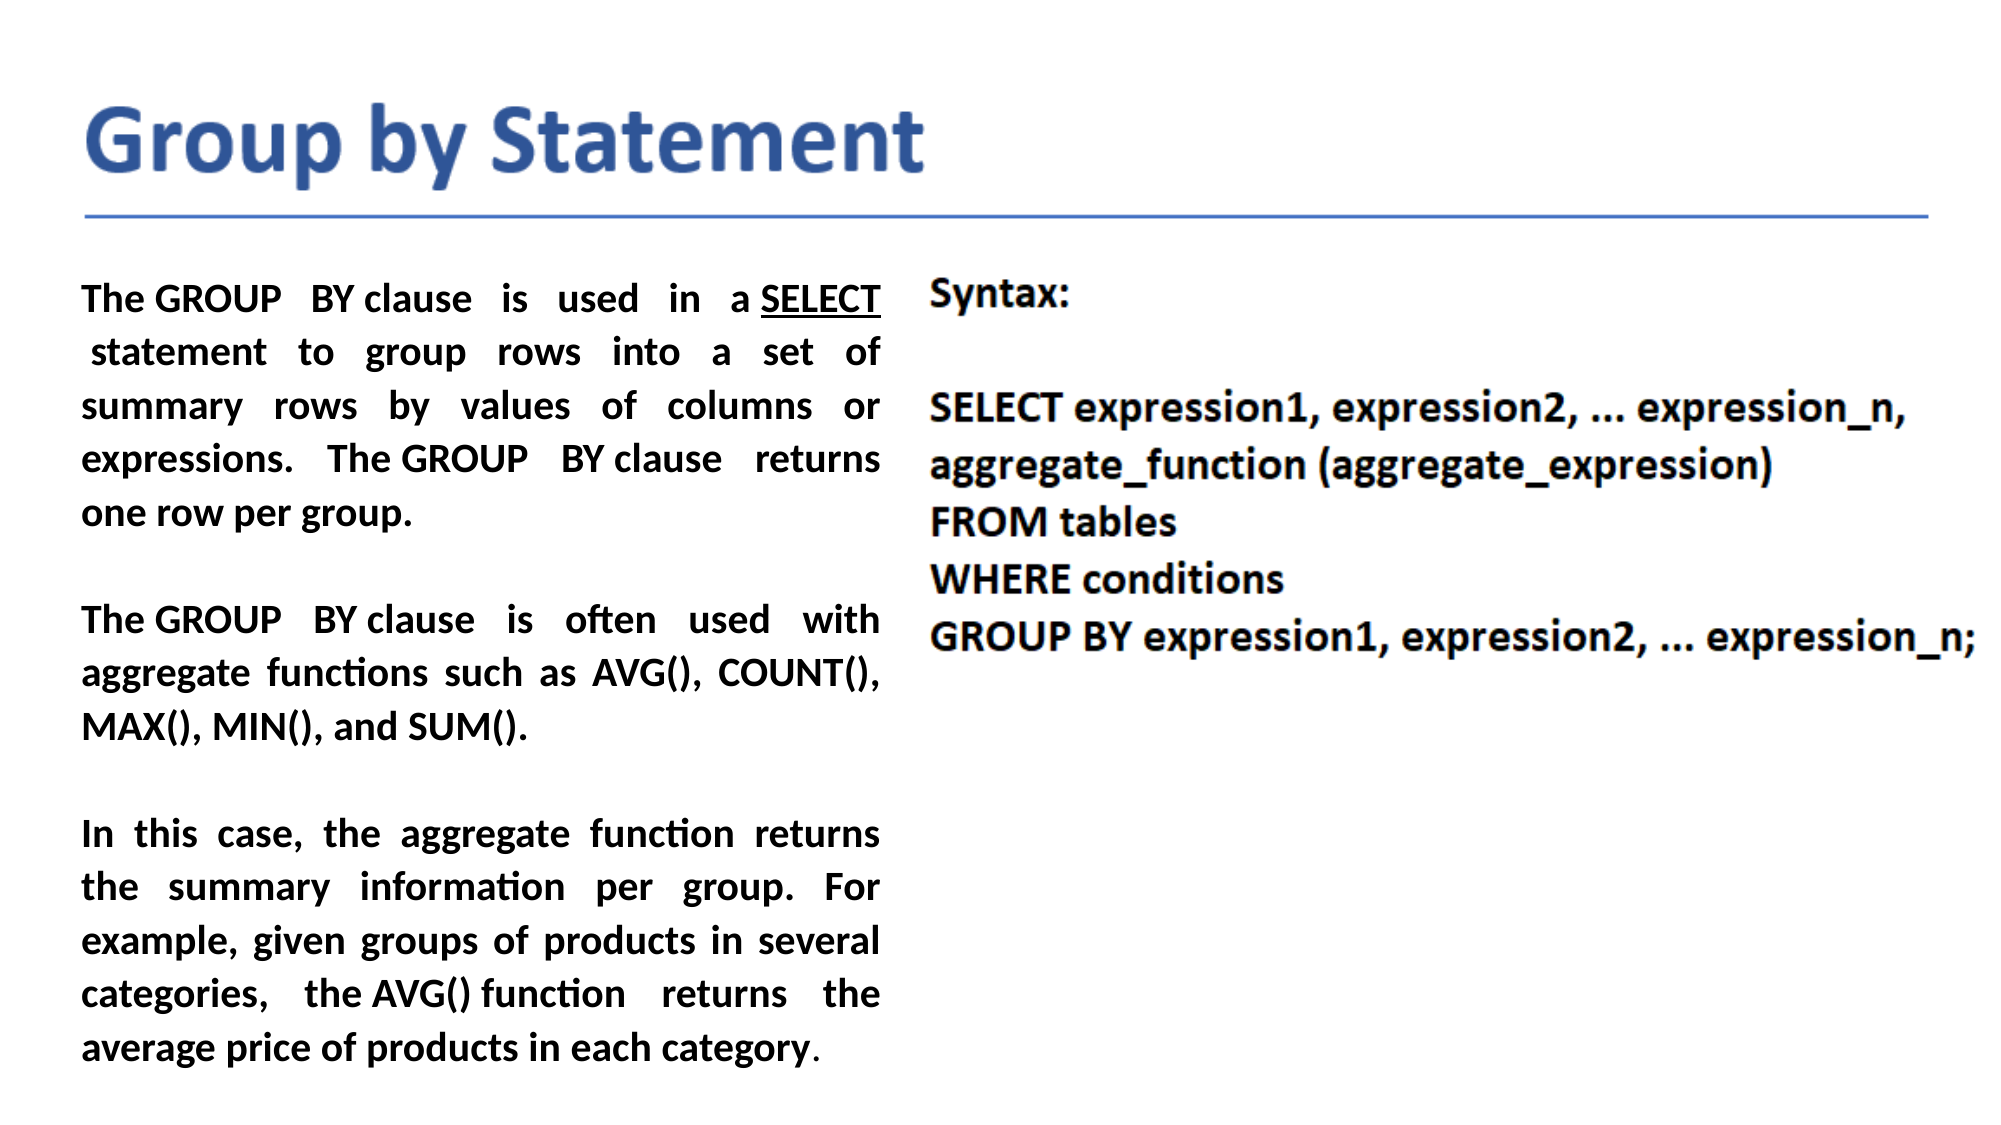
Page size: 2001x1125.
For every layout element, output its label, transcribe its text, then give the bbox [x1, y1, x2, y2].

text_box The GROUP BY clause is used in a SELECT statement to group rows into a set of summary rows by values of columns or expressions. The GROUP BY clause returns one row per group. The GROUP BY clause is often used with aggregate functions such as AVG(), COUNT(), MAX(), MIN(), and SUM(). In this case, the aggregate function returns the summary information per group. For example, given groups of products in several categories, the AVG() function returns the average price of products in each category. [66, 308, 896, 1077]
picture [38, 56, 1990, 726]
